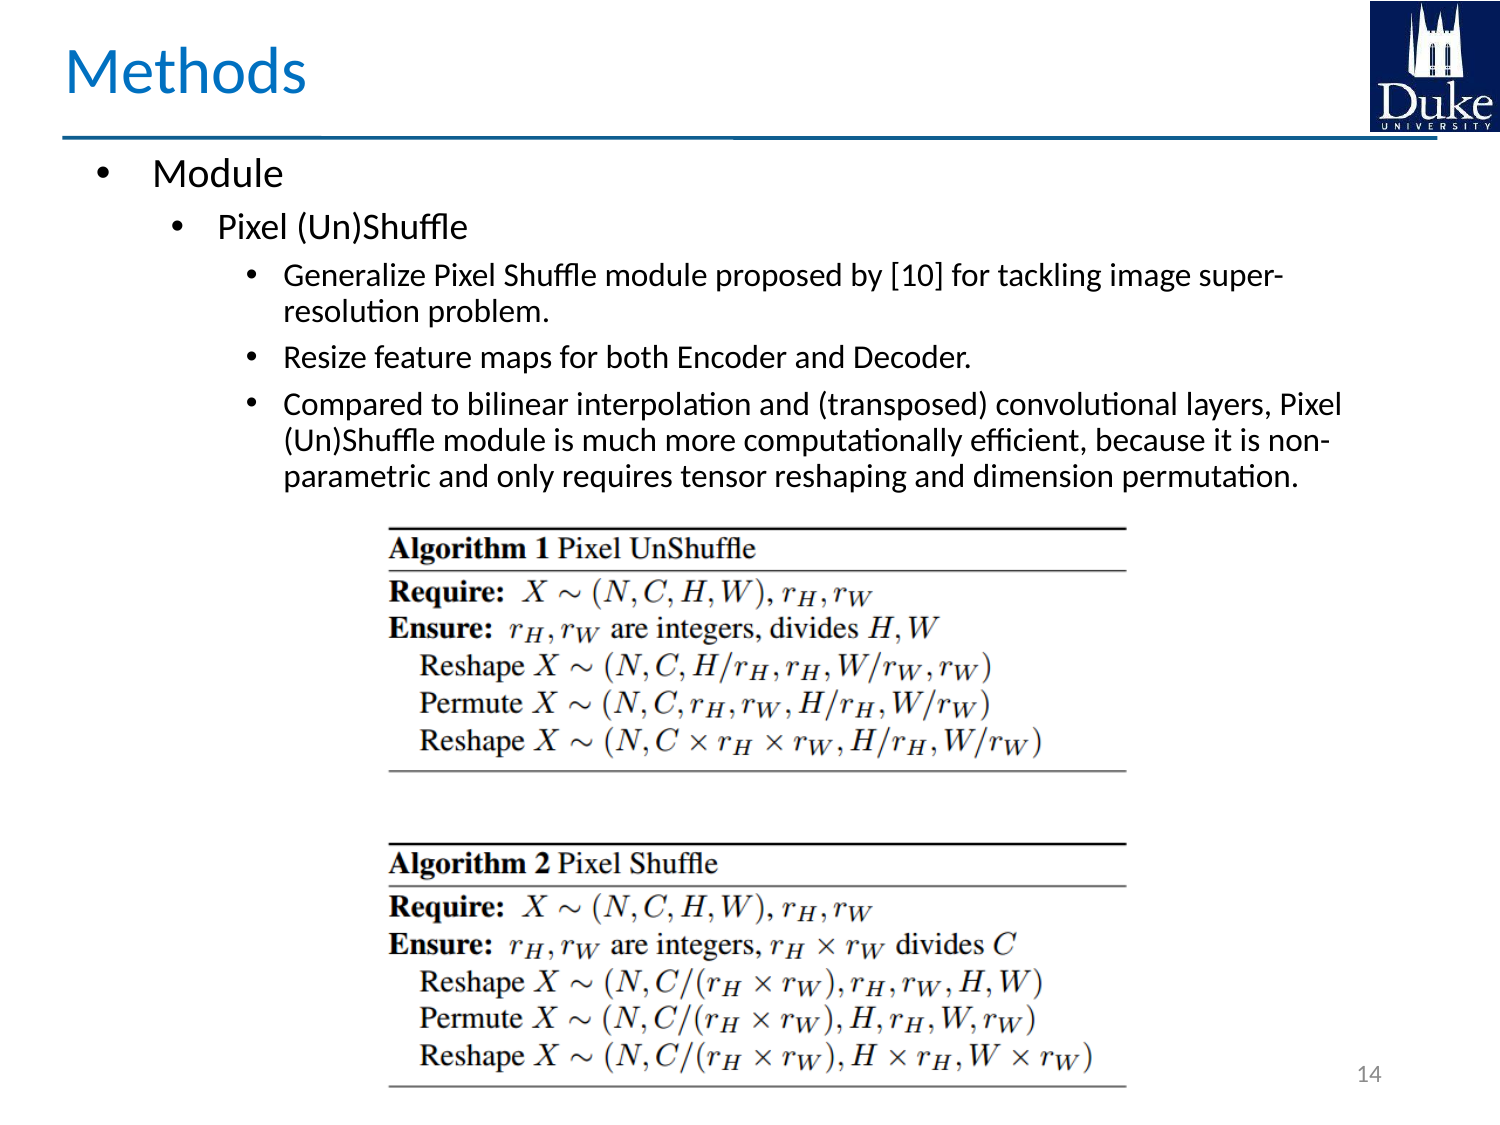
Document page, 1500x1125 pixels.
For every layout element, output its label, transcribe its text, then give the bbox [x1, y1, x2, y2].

list Module Pixel (Un)Shuffle Generalize Pixel Shuffle module proposed by [10] for tackling image super-resolution problem. Resize feature maps for both Encoder and Decoder. Compared to bilinear interpolation and (transposed) convolutional layers, Pixel (Un)Shuffle module is much more computationally efficient, because it is non-parametric and only requires tensor reshaping and dimension permutation. [80, 144, 1421, 1084]
picture [1370, 1, 1500, 132]
picture [381, 515, 1141, 1104]
text_box Methods [49, 21, 1255, 122]
slide_number 13 [1141, 1042, 1397, 1103]
